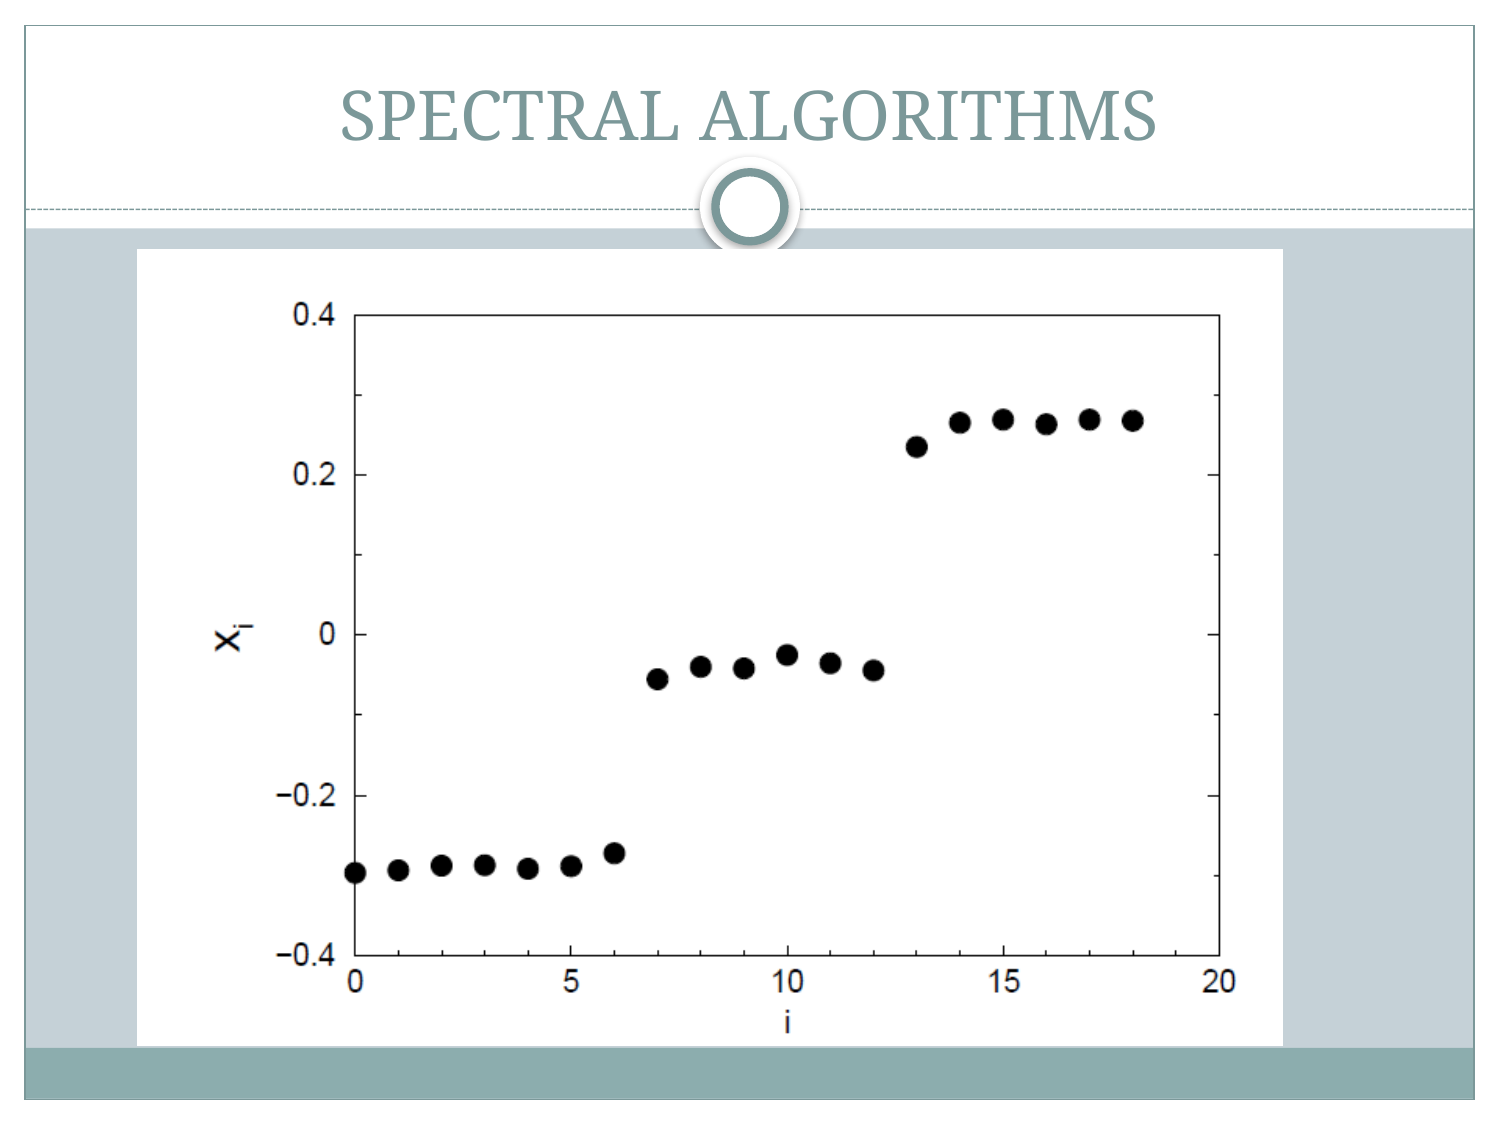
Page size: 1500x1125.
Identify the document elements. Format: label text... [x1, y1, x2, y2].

title SPECTRAL ALGORITHMS [49, 37, 1450, 162]
picture [137, 249, 1283, 1046]
